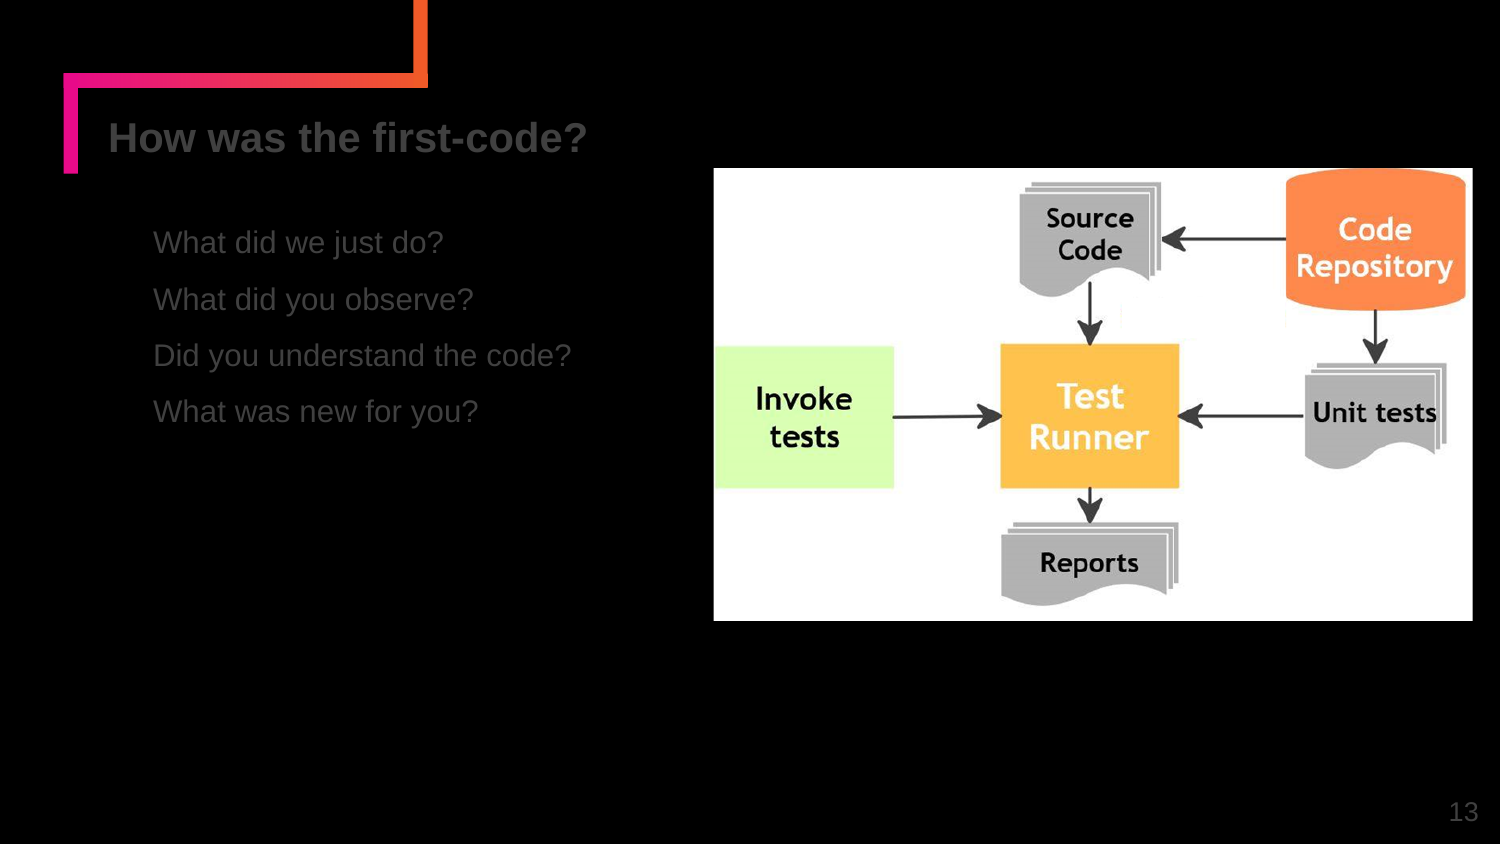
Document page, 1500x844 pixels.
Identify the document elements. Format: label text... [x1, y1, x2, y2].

title How was the first-code? [100, 117, 1455, 169]
slide_number 13 [1403, 779, 1494, 844]
picture [713, 168, 1473, 622]
list What did we just do? What did you observe? Did you understand the code? What was new for you? [100, 189, 846, 750]
